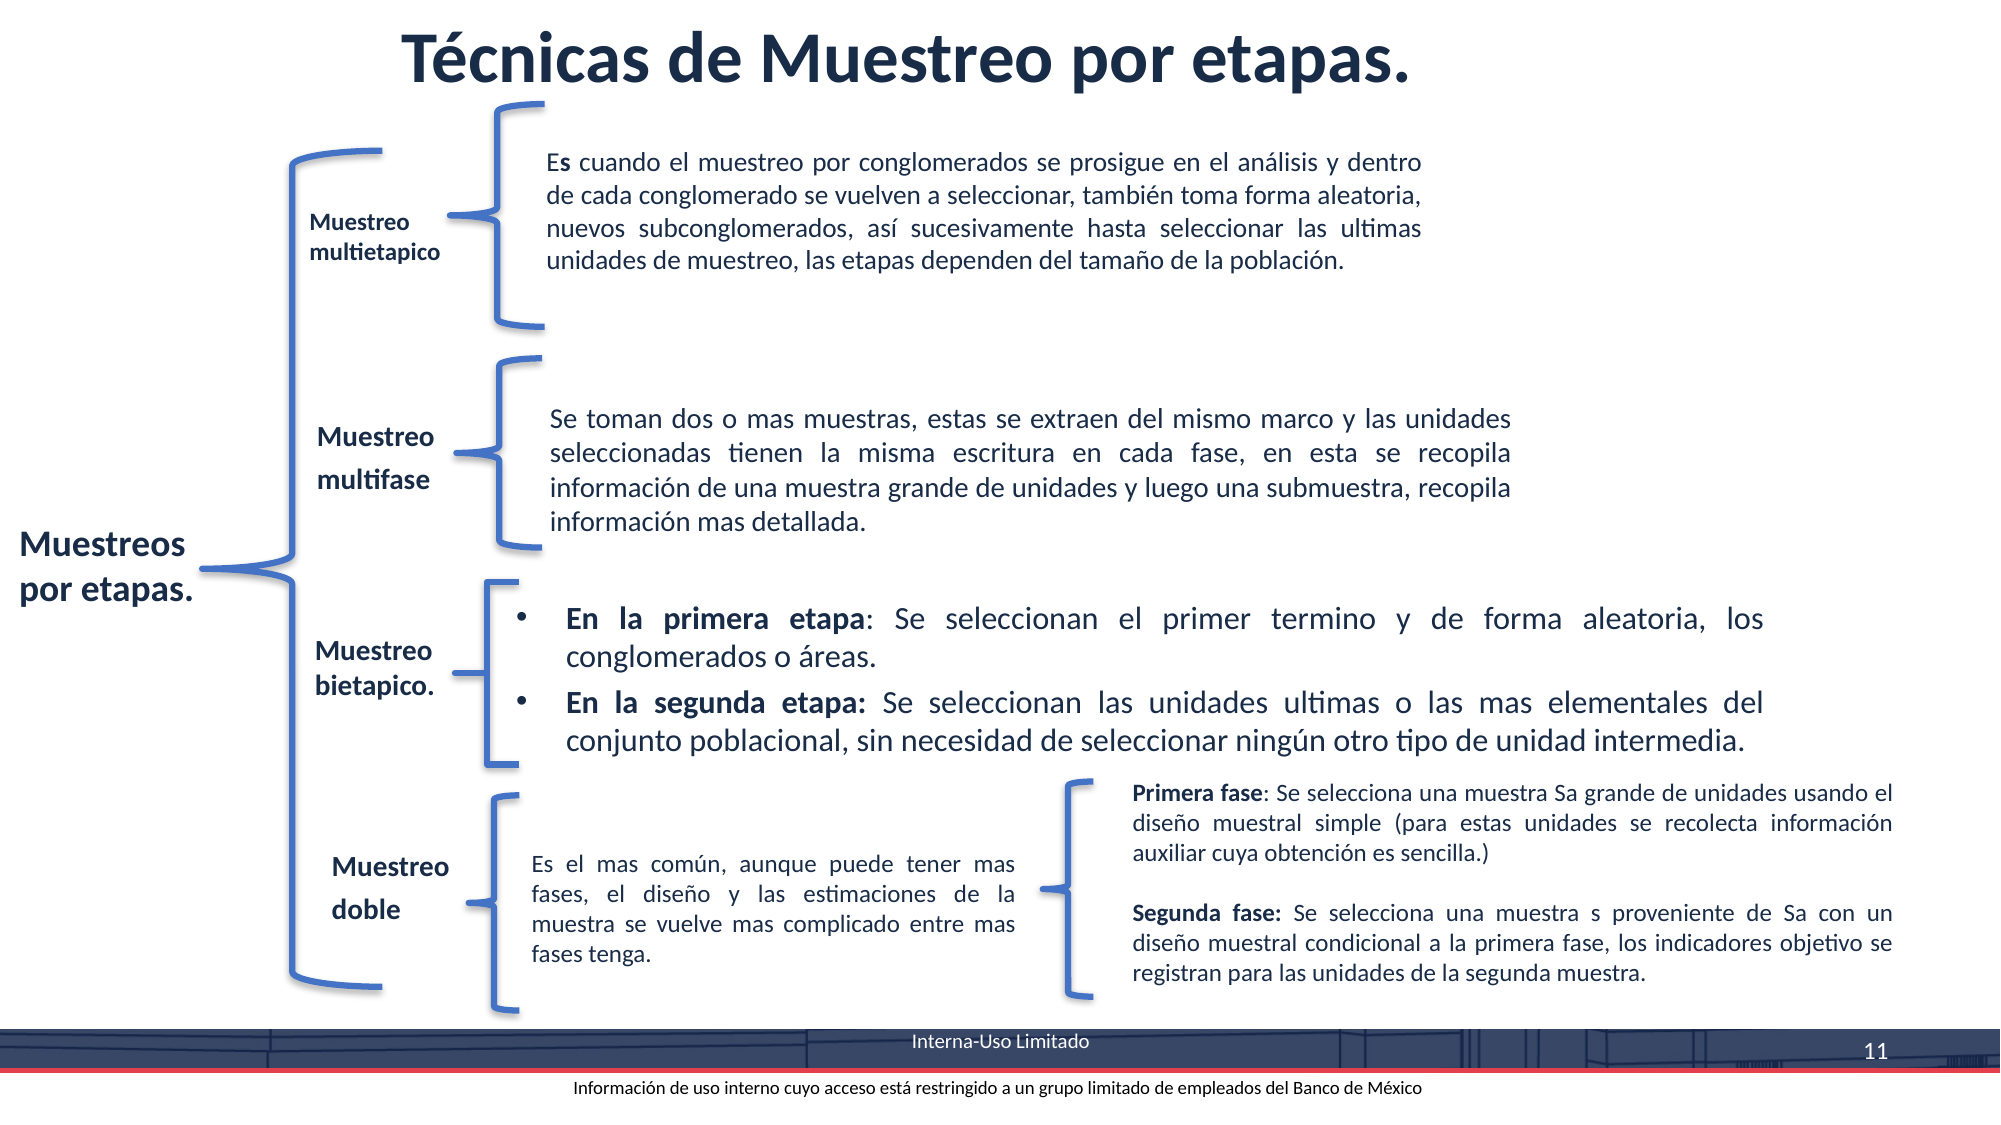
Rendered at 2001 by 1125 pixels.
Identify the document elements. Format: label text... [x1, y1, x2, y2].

text_box Muestreo bietapico. [300, 623, 481, 709]
picture [0, 1073, 2000, 1116]
text_box En la primera etapa: Se seleccionan el primer termino y de forma aleatoria, los conglomerados o áreas. En la segunda etapa: Se seleccionan las unidades ultimas o las mas elementales del conjunto poblacional, sin necesidad de seleccionar ningún otro tipo de unidad intermedia. [500, 589, 1780, 768]
text_box [481, 792, 520, 1014]
text_box [489, 174, 545, 330]
text_box Muestreos por etapas. [4, 498, 213, 629]
text_box Primera fase: Se selecciona una muestra Sa grande de unidades usando el diseño muestral simple (para estas unidades se recolecta información auxiliar cuya obtención es sencilla.) Segunda fase: Se selecciona una muestra s proveniente de Sa con un diseño muestral condicional a la primera fase, los indicadores objetivo se registran para las unidades de la segunda muestra. [1117, 769, 1910, 994]
text_box [1039, 778, 1094, 1000]
text_box Técnicas de Muestreo por etapas. [386, 20, 2000, 174]
picture [0, 1029, 2000, 1068]
text_box Es cuando el muestreo por conglomerados se prosigue en el análisis y dentro de cada conglomerado se vuelven a seleccionar, también toma forma aleatoria, nuevos subconglomerados, así sucesivamente hasta seleccionar las ultimas unidades de muestreo, las etapas dependen del tamaño de la población. [531, 174, 1438, 294]
text_box Es el mas común, aunque puede tener mas fases, el diseño y las estimaciones de la muestra se vuelve mas complicado entre mas fases tenga. [516, 839, 1032, 975]
text_box [461, 355, 543, 551]
footer Interna-Uso Limitado Información de uso interno cuyo acceso está restringido a un grupo limitado de empleados del Banco de México [0, 1031, 1998, 1091]
text_box Se toman dos o mas muestras, estas se extraen del mismo marco y las unidades seleccionadas tienen la misma escritura en cada fase, en esta se recopila información de una muestra grande de unidades y luego una submuestra, recopila información mas detallada. [534, 392, 1527, 548]
text_box [481, 579, 520, 768]
text_box Muestreo multietapico [294, 198, 489, 273]
text_box Muestreo multifase [302, 410, 461, 505]
text_box Muestreo doble [316, 839, 481, 935]
text_box [213, 147, 383, 990]
